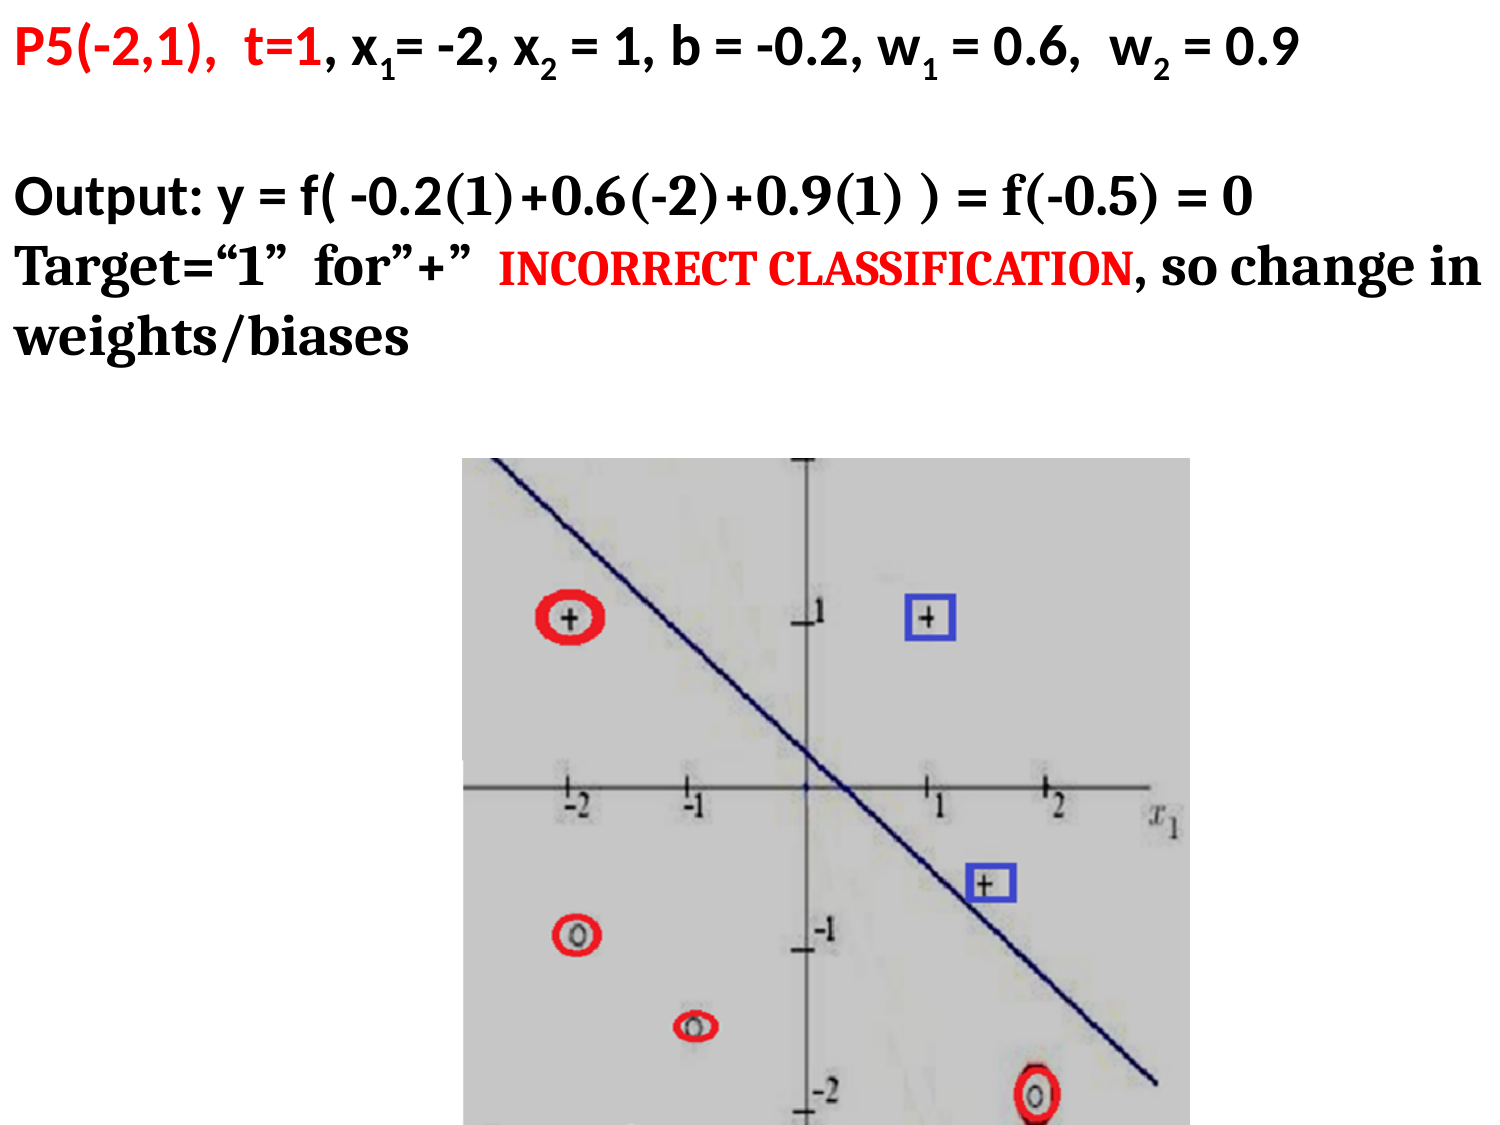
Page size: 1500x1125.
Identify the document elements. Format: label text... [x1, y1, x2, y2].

picture [462, 458, 1190, 1125]
text_box P5(-2,1), t=1, x1= -2, x2 = 1, b = -0.2, w1 = 0.6, w2 = 0.9 Output: y = f( -0.2(1)+0.6(-2)+0.9(1) ) = f(-0.5) = 0 Target=“1” for”+” INCORRECT CLASSIFICATION, so change in weights/biases [0, 0, 1500, 420]
